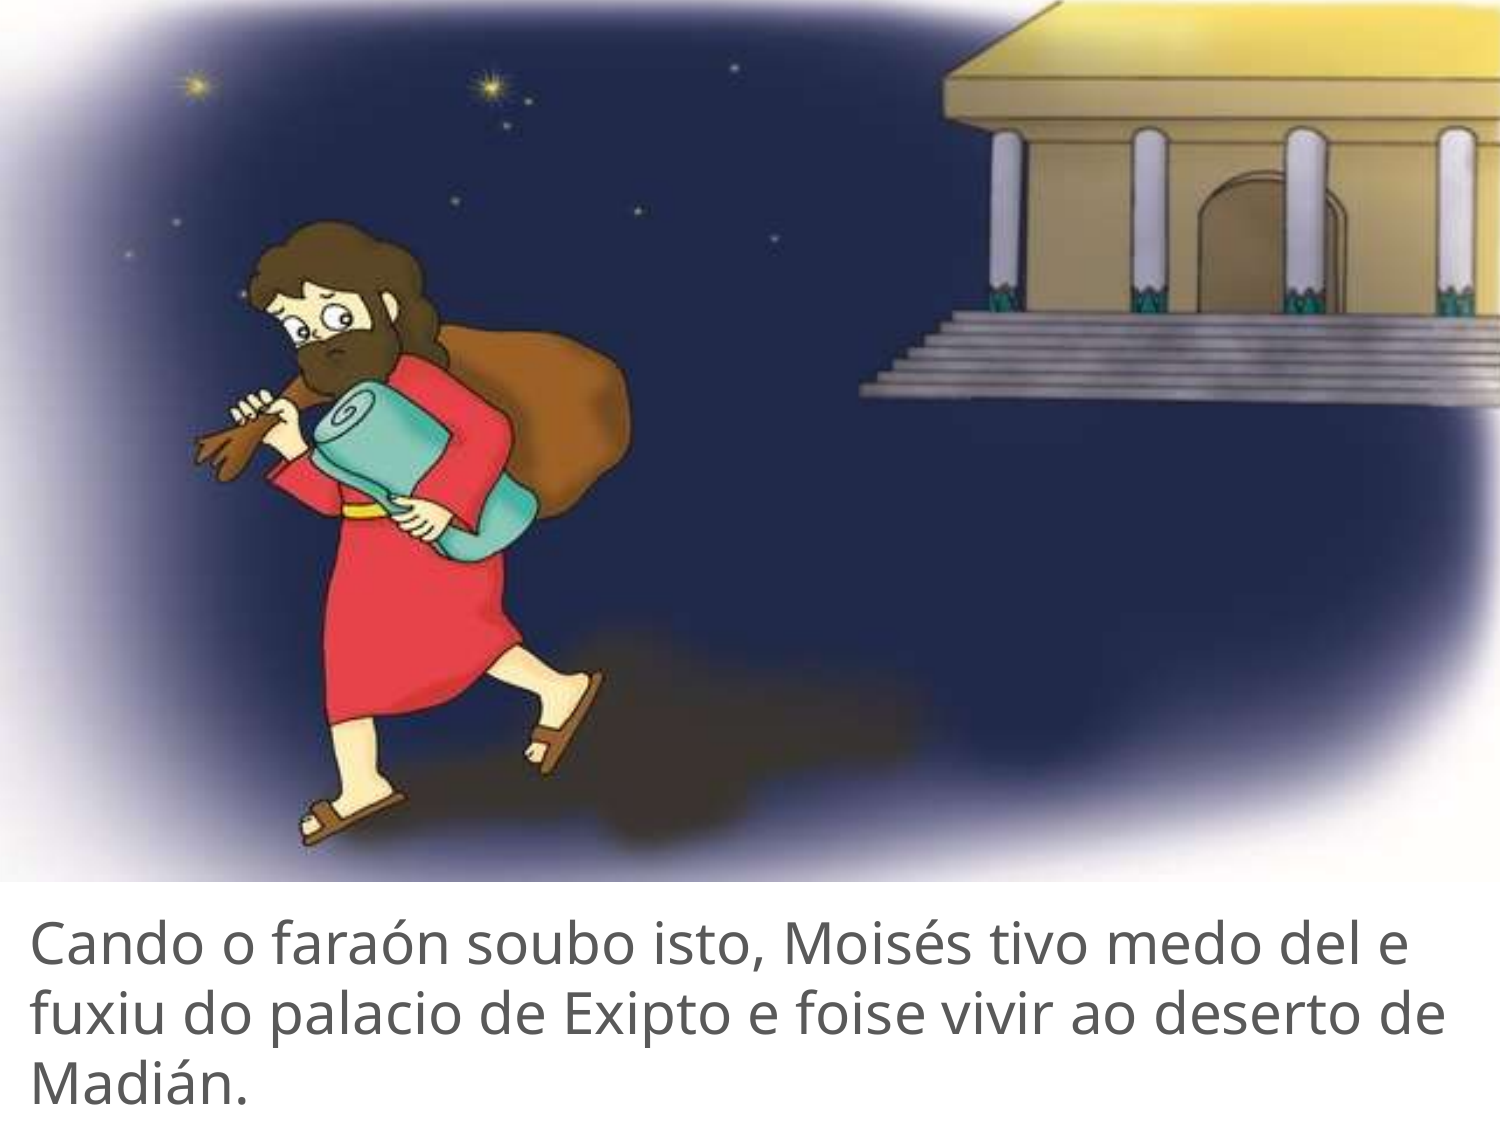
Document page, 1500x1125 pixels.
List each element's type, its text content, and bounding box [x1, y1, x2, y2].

picture [0, 0, 1500, 882]
text_box Cando o faraón soubo isto, Moisés tivo medo del e fuxiu do palacio de Exipto e foise vivir ao deserto de Madián. [14, 898, 1486, 1124]
